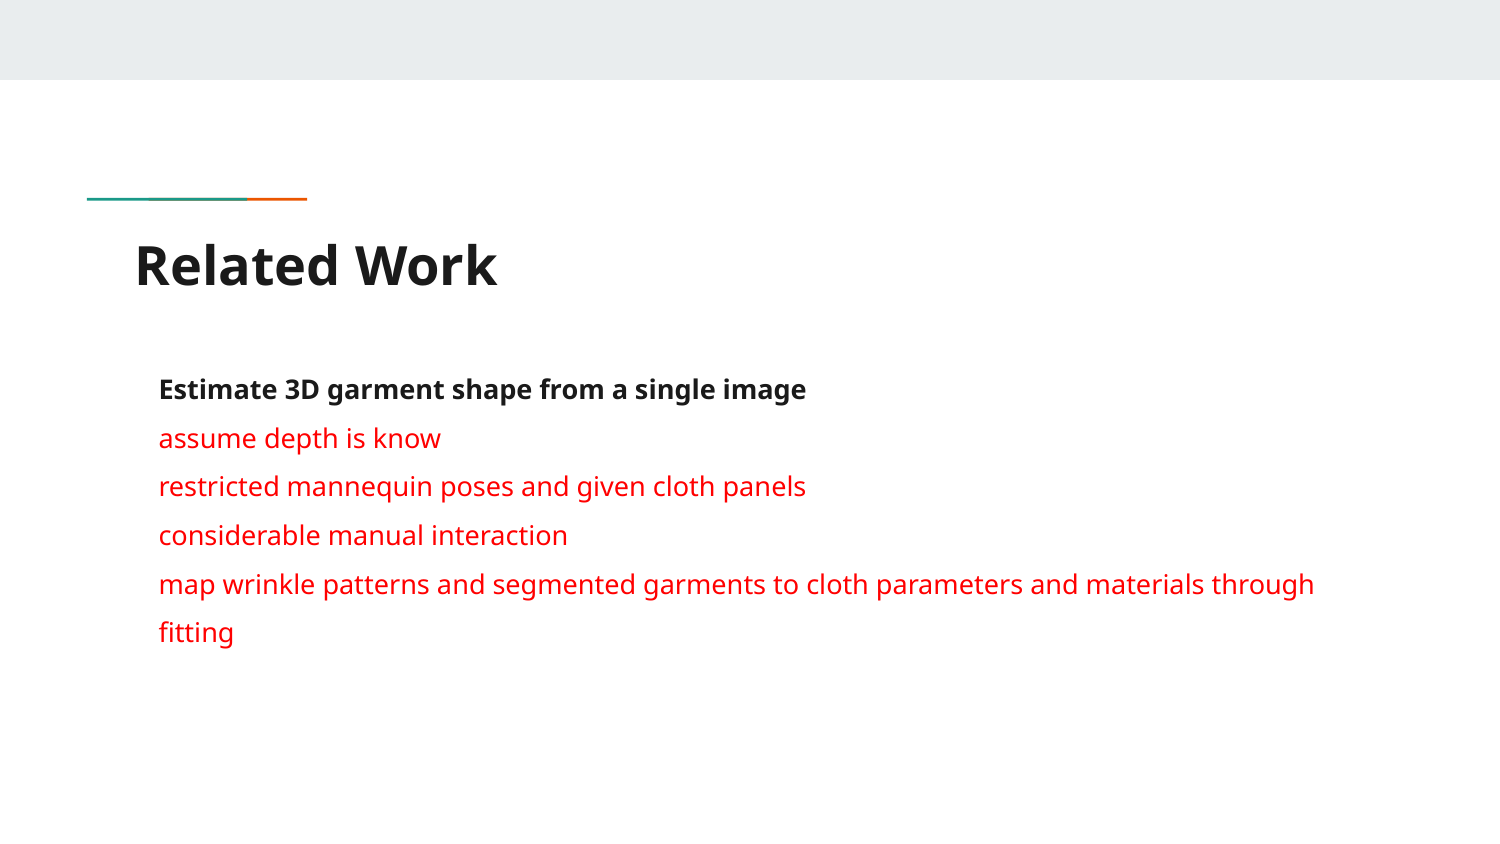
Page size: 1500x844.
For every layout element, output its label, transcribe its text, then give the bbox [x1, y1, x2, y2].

title Related Work [119, 216, 1381, 305]
list Estimate 3D garment shape from a single image assume depth is know restricted mannequin poses and given cloth panels considerable manual interaction map wrinkle patterns and segmented garments to cloth parameters and materials through fitting [119, 341, 1381, 712]
